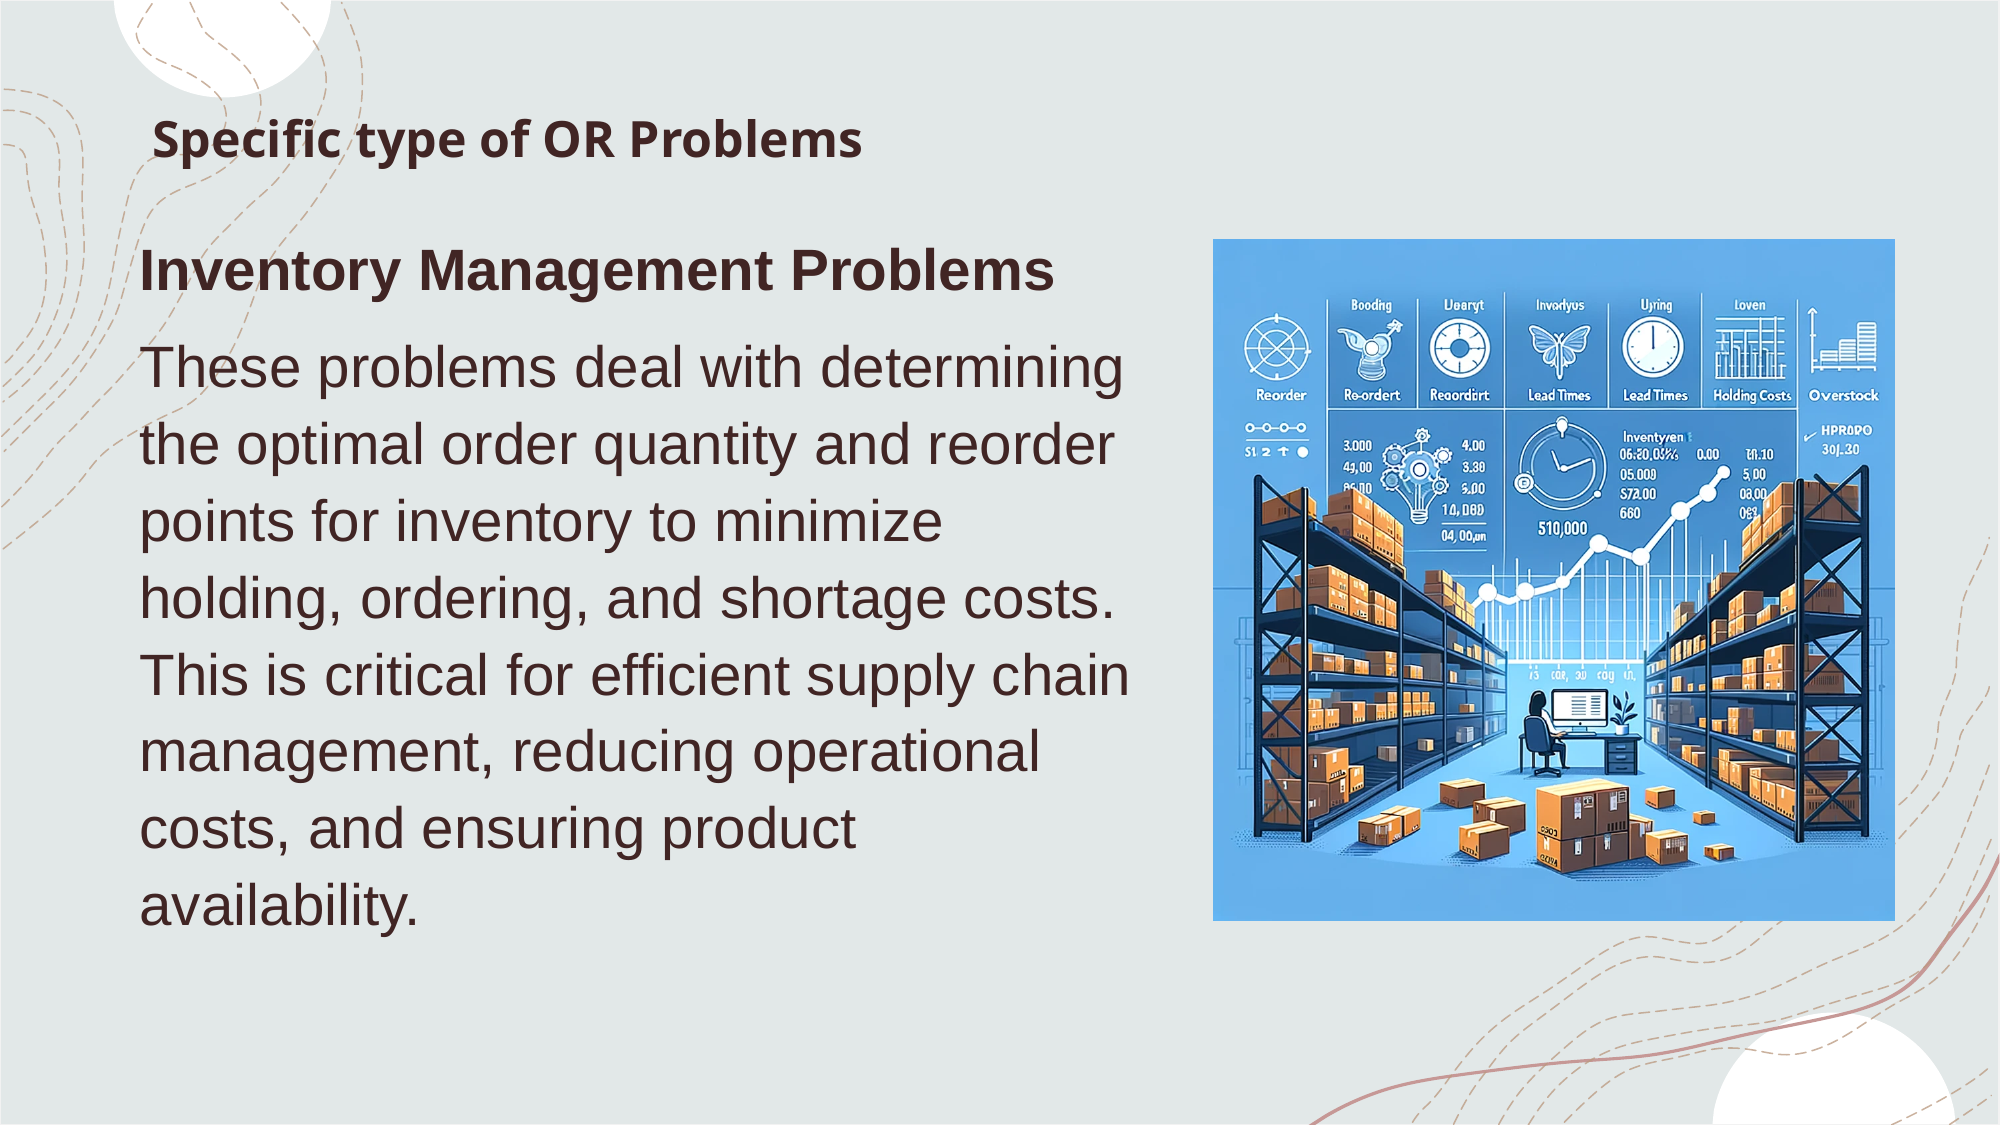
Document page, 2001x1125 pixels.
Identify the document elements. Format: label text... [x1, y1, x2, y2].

list Inventory Management Problems These problems deal with determining the optimal order quantity and reorder points for inventory to minimize holding, ordering, and shortage costs. This is critical for efficient supply chain management, reducing operational costs, and ensuring product availability. [124, 217, 1167, 1015]
picture [1213, 239, 1895, 921]
title Specific type of OR Problems [137, 84, 1863, 191]
